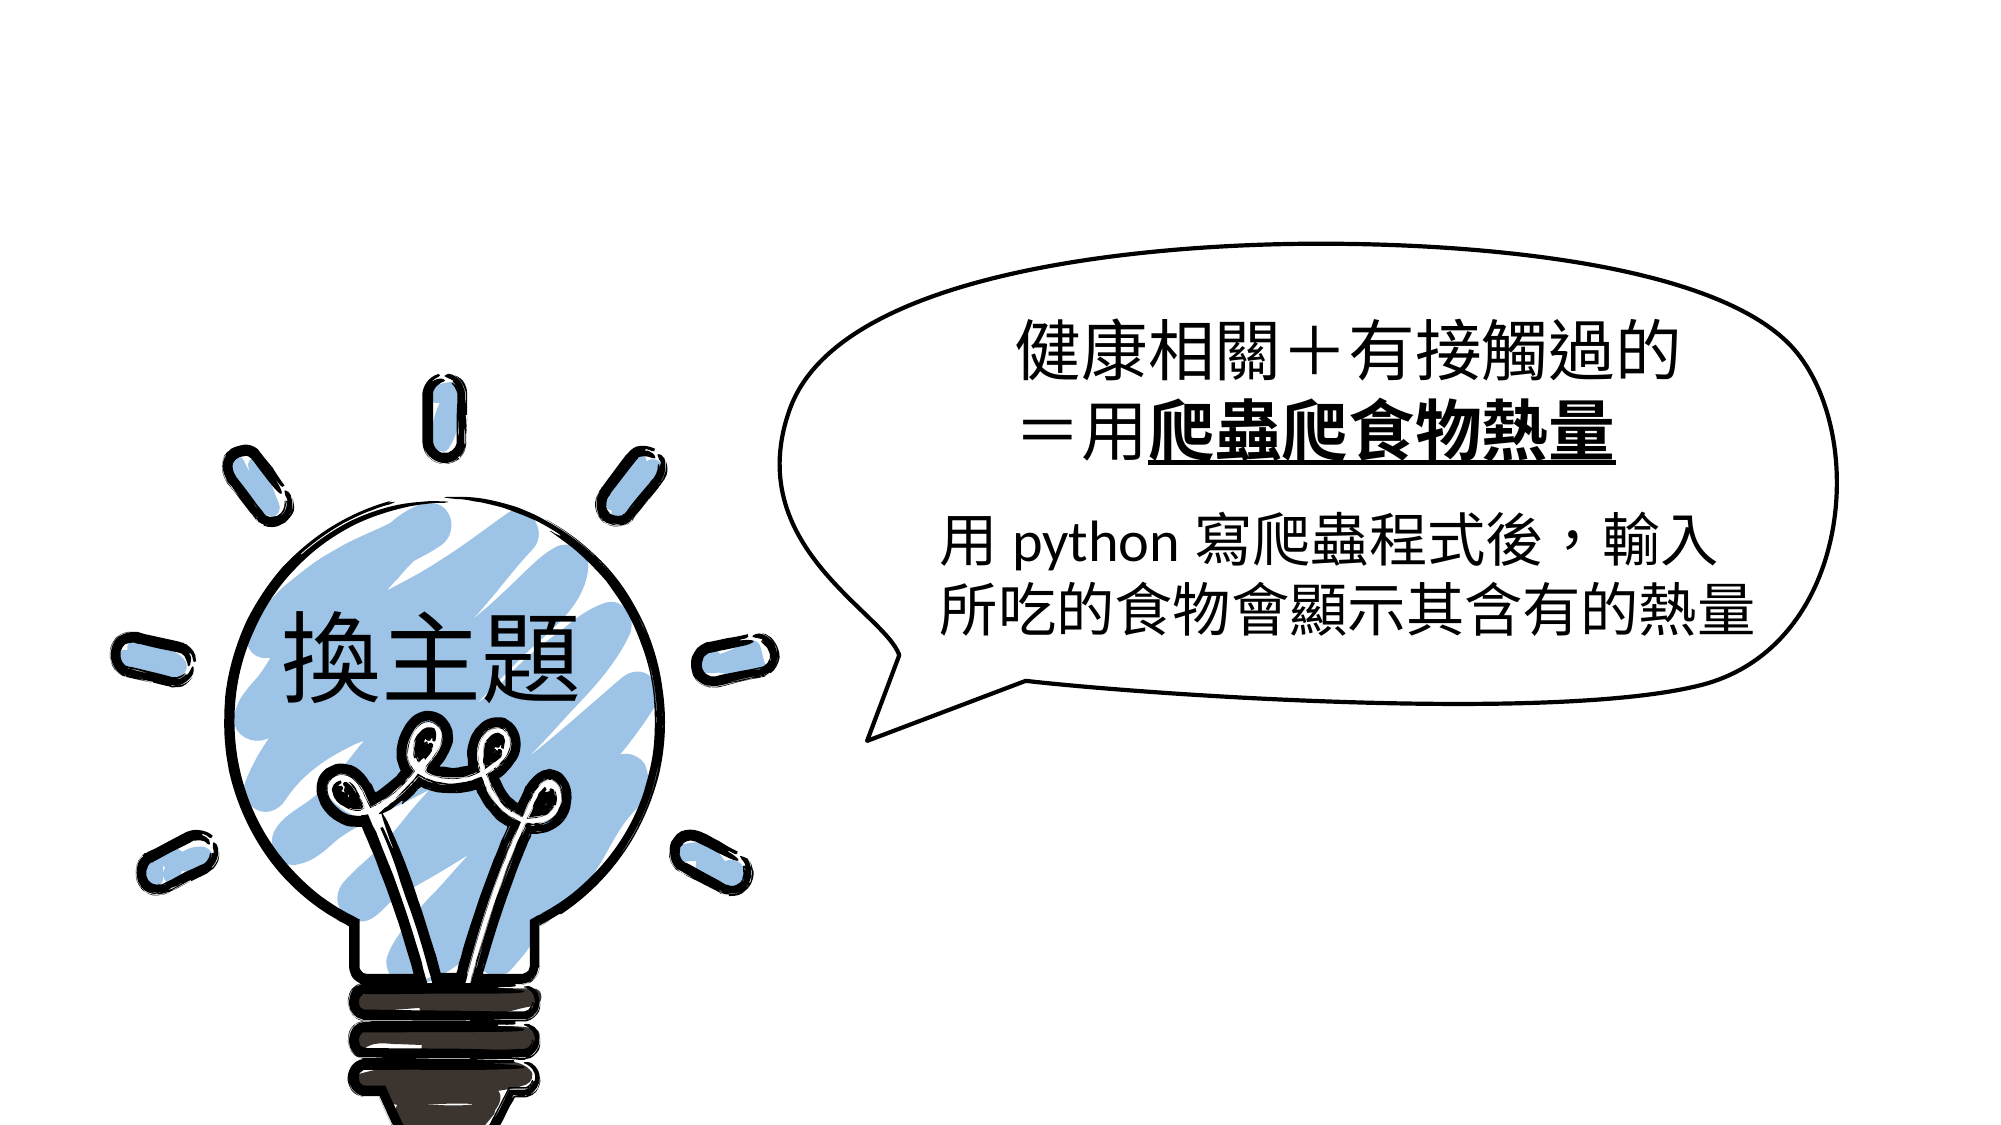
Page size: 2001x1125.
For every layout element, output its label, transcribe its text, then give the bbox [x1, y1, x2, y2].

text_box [109, 373, 780, 1125]
text_box [780, 242, 1838, 742]
text_box 健康相關＋有接觸過的 ＝用爬蟲爬食物熱量 [999, 301, 2000, 476]
text_box 用python寫爬蟲程式後，輸入所吃的食物會顯示其含有的熱量 [925, 495, 1771, 651]
